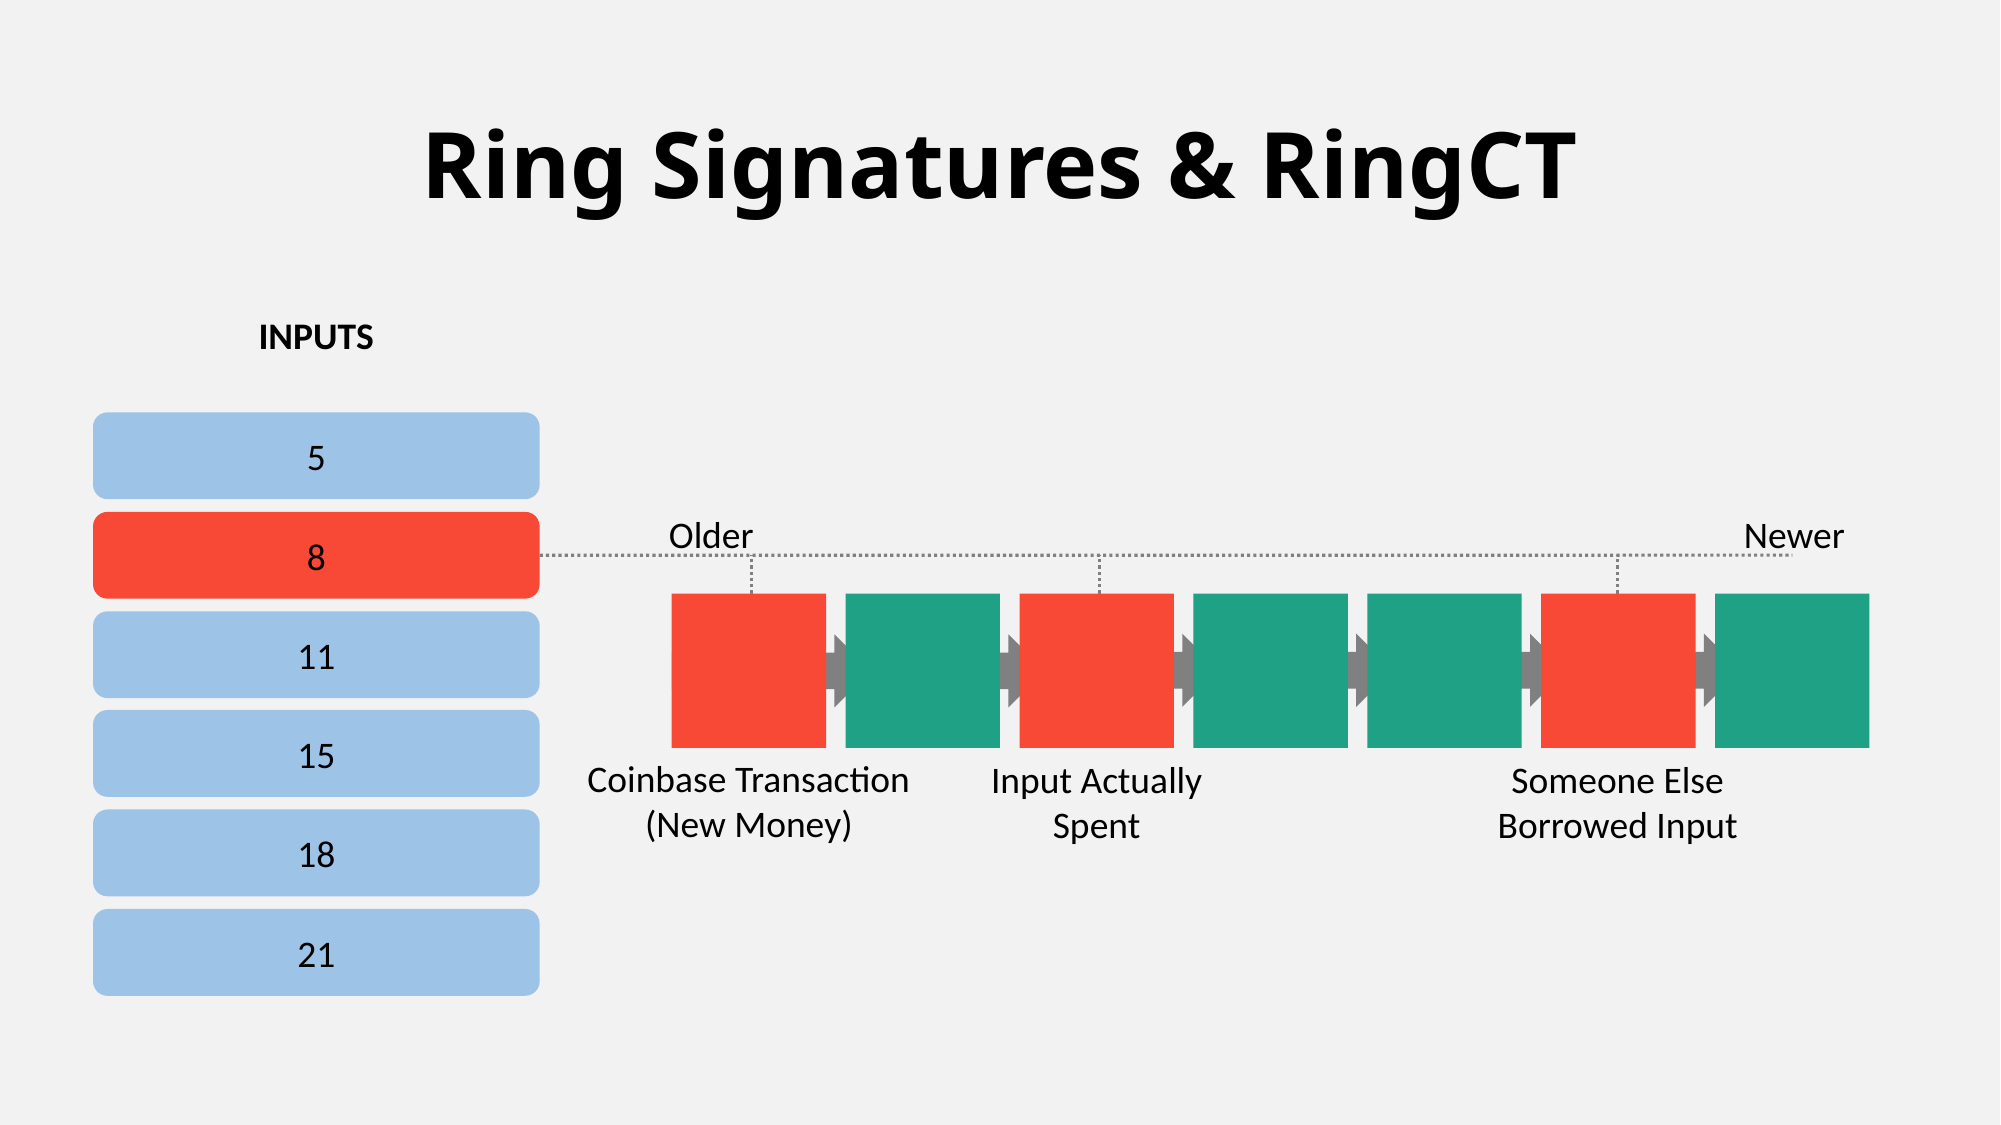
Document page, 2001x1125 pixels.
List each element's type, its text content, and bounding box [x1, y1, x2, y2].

text_box 15 [91, 708, 541, 798]
text_box 18 [91, 808, 541, 898]
title Ring Signatures & RingCT [137, 59, 1863, 278]
text_box INPUTS [243, 304, 389, 365]
text_box Coinbase Transaction (New Money) [572, 748, 926, 853]
text_box 11 [91, 610, 539, 700]
text_box Input Actually Spent [976, 748, 1218, 854]
text_box 8 [91, 510, 539, 600]
text_box 21 [91, 907, 541, 997]
text_box Someone Else Borrowed Input [1482, 748, 1753, 854]
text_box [539, 503, 1870, 748]
text_box 5 [91, 411, 541, 501]
